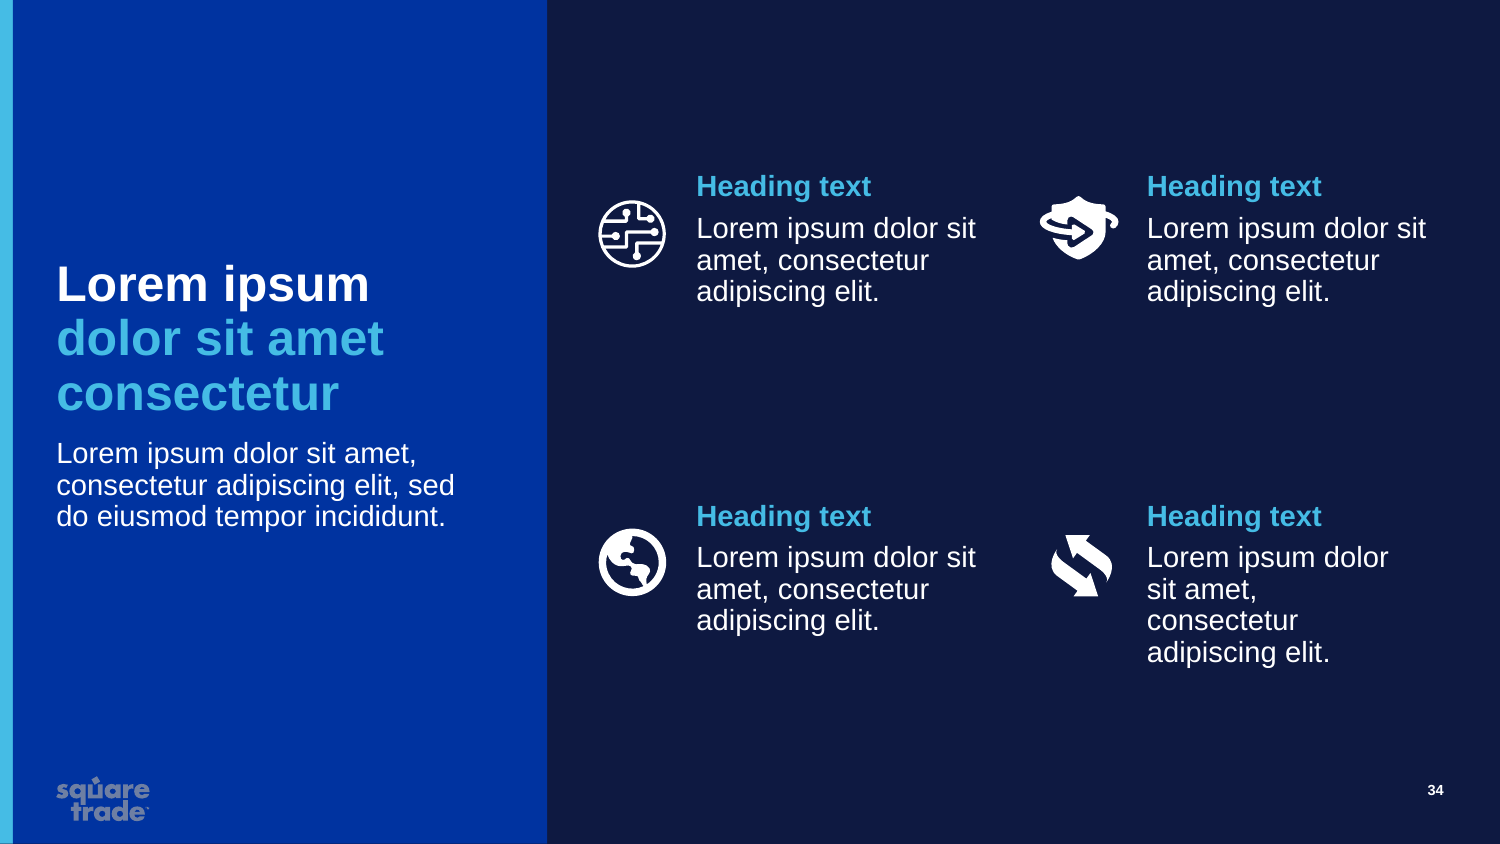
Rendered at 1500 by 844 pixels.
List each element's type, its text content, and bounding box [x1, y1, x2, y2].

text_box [1051, 534, 1113, 597]
title Lorem ipsum dolor sit amet consectetur [56, 258, 529, 422]
text_box [598, 528, 667, 597]
text_box Lorem ipsum dolor sit amet, consectetur adipiscing elit, sed do eiusmod tempor incididunt. [56, 438, 474, 533]
text_box Heading text Lorem ipsum dolor sit amet, consectetur adipiscing elit. [696, 171, 995, 308]
text_box Heading text Lorem ipsum dolor sit amet, consectetur adipiscing elit. [1146, 171, 1446, 308]
text_box Heading text Lorem ipsum dolor sit amet, consectetur adipiscing elit. [1146, 500, 1418, 669]
text_box Heading text Lorem ipsum dolor sit amet, consectetur adipiscing elit. [696, 500, 995, 637]
text_box [598, 200, 666, 268]
slide_number 34 [1355, 776, 1444, 804]
text_box [1039, 196, 1119, 260]
